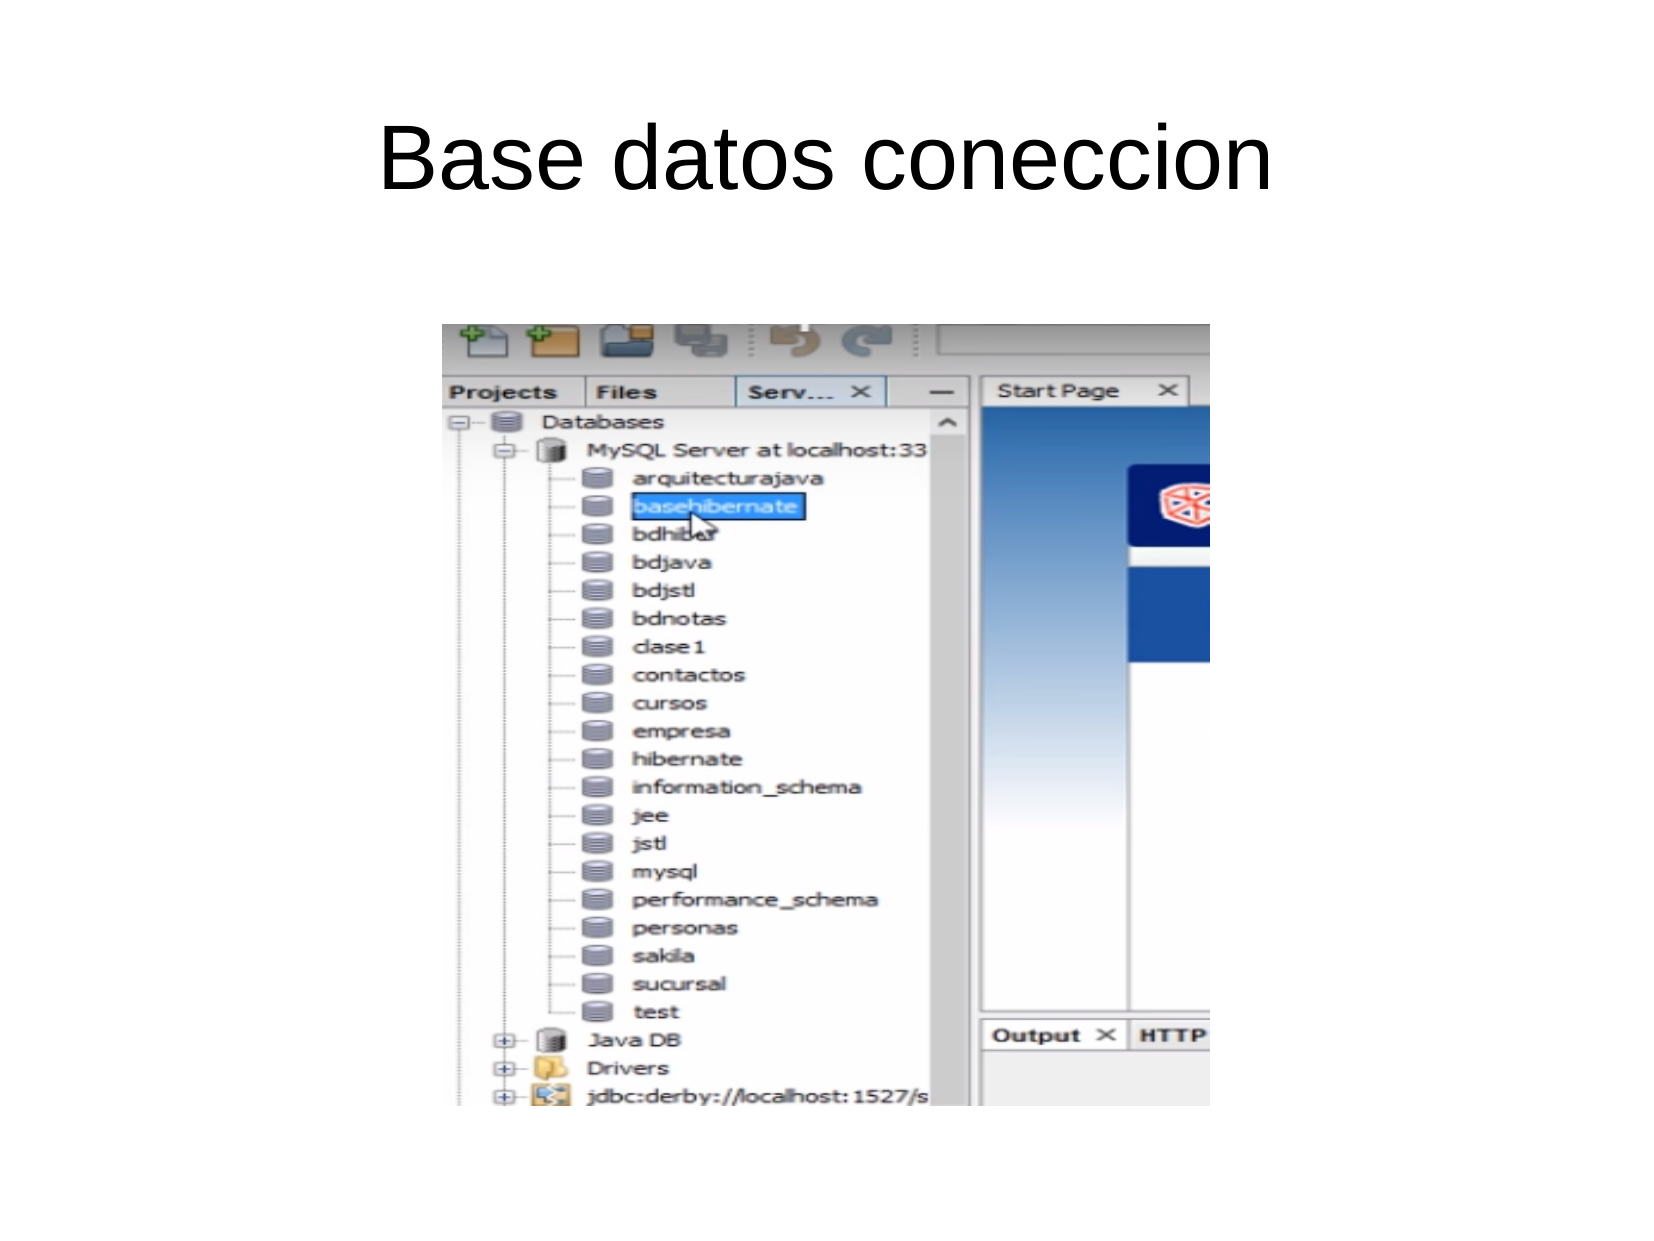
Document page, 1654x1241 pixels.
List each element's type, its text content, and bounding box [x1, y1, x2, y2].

text_box [82, 290, 1571, 1109]
text_box Base datos coneccion [82, 49, 1571, 257]
picture [442, 324, 1210, 1107]
